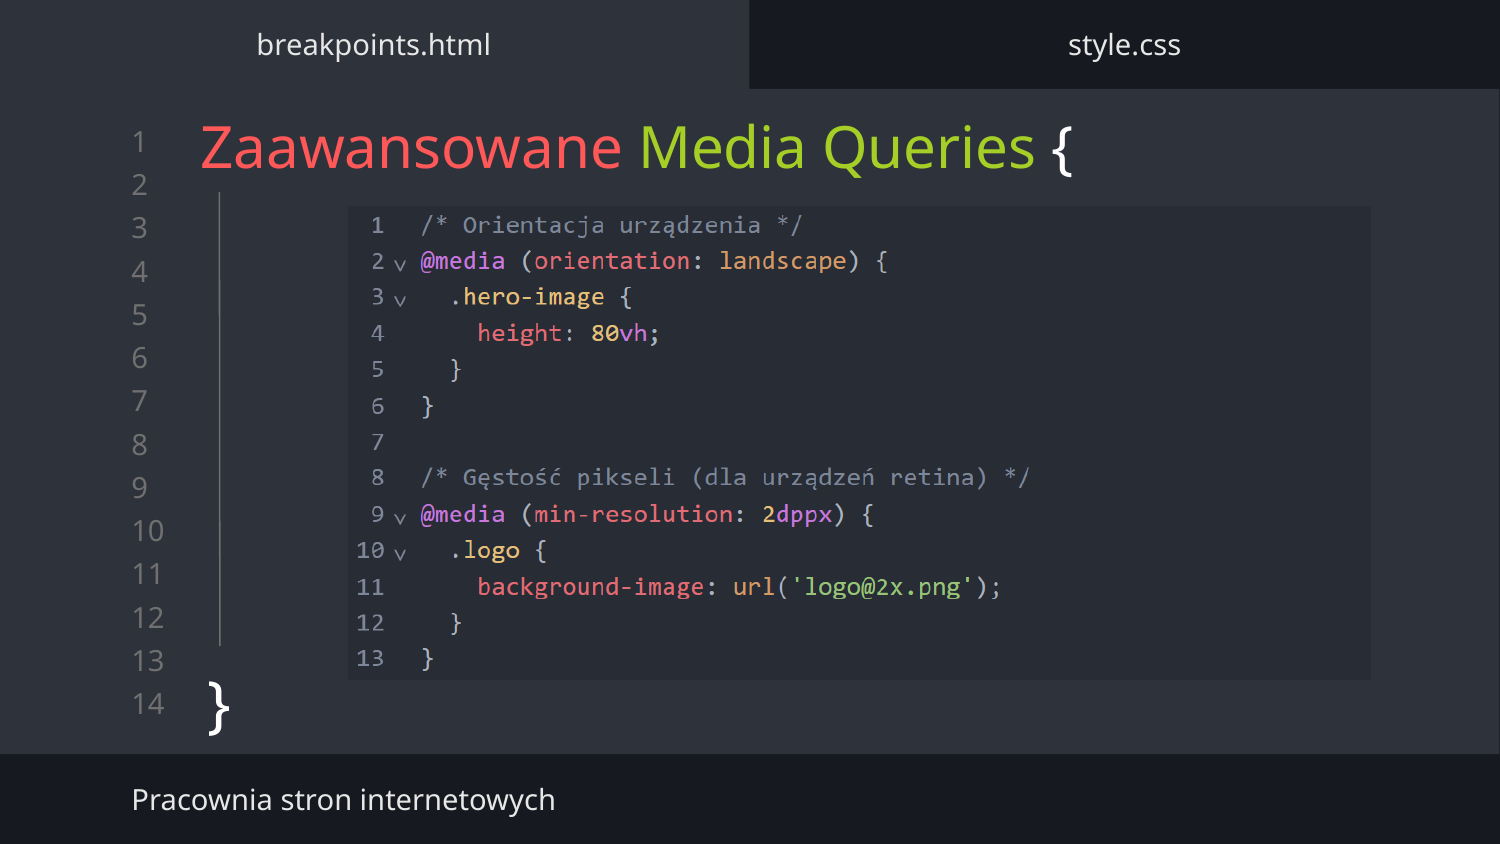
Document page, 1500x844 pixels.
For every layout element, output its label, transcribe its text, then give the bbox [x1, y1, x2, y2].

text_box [177, 191, 261, 755]
subtitle breakpoints.html [0, 15, 749, 74]
subtitle Pracownia stron internetowych [116, 770, 915, 829]
subtitle style.css [750, 15, 1500, 74]
picture [324, 206, 1388, 681]
title Zaawansowane Media Queries { [185, 101, 1299, 189]
